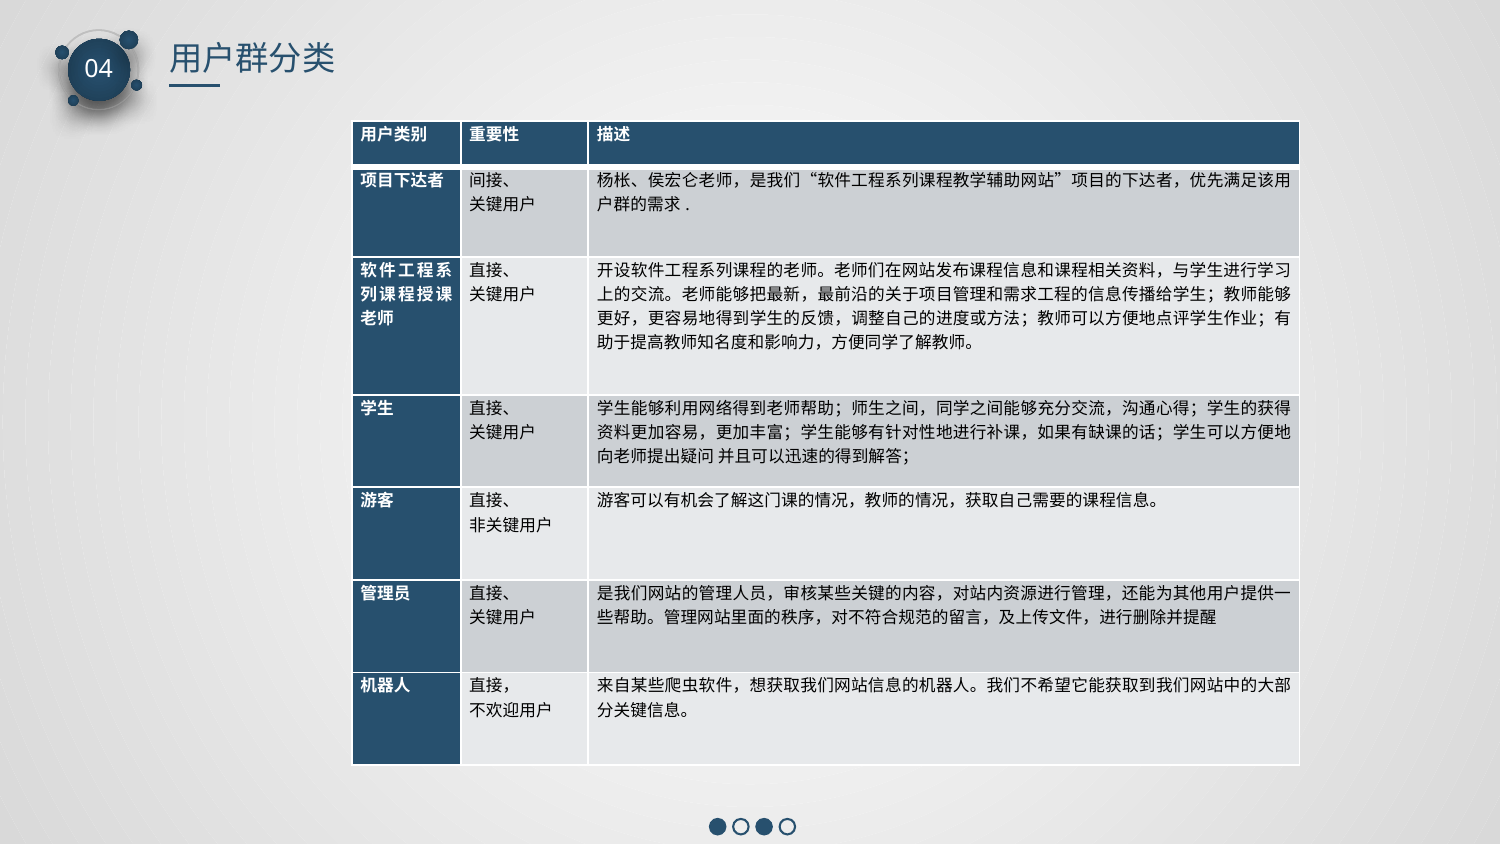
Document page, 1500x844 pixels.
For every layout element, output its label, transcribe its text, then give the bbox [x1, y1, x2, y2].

table_cell 间接、 关键用户 [462, 170, 587, 256]
table_cell 开设软件工程系列课程的老师。老师们在网站发布课程信息和课程相关资料，与学生进行学习上的交流。老师能够把最新，最前沿的关于项目管理和需求工程的信息传播给学生；教师能够更好，更容易地得到学生的反馈，调整自己的进度或方法；教师可以方便地点评学生作业；有助于提高教师知名度和影响力，方便同学了解教师。 [589, 258, 1299, 394]
table_cell 学生能够利用网络得到老师帮助；师生之间，同学之间能够充分交流，沟通心得；学生的获得资料更加容易，更加丰富；学生能够有针对性地进行补课，如果有缺课的话；学生可以方便地向老师提出疑问 并且可以迅速的得到解答； [589, 396, 1299, 486]
table_cell 项目下达者 [353, 170, 460, 256]
table_cell 游客 [353, 488, 460, 579]
table_cell 直接、 关键用户 [462, 396, 587, 486]
table_cell 来自某些爬虫软件，想获取我们网站信息的机器人。我们不希望它能获取到我们网站中的大部分关键信息。 [589, 673, 1299, 764]
table_cell 直接、 关键用户 [462, 581, 587, 672]
table_cell 学生 [353, 396, 460, 486]
table_cell 直接、 关键用户 [462, 258, 587, 394]
text_box 用户群分类 [154, 30, 351, 85]
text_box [55, 30, 143, 110]
table_header 描述 [589, 122, 1299, 164]
table_cell 管理员 [353, 581, 460, 672]
table_cell 直接， 不欢迎用户 [462, 673, 587, 764]
table_header 重要性 [462, 122, 587, 164]
table_cell 游客可以有机会了解这门课的情况，教师的情况，获取自己需要的课程信息。 [589, 488, 1299, 579]
table_cell 是我们网站的管理人员，审核某些关键的内容，对站内资源进行管理，还能为其他用户提供一些帮助。管理网站里面的秩序，对不符合规范的留言，及上传文件，进行删除并提醒 [589, 581, 1299, 672]
table_cell 机器人 [353, 673, 460, 764]
table_cell 杨枨、侯宏仑老师，是我们“软件工程系列课程教学辅助网站”项目的下达者，优先满足该用户群的需求. [589, 170, 1299, 256]
table_cell 软件工程系列课程授课老师 [353, 258, 460, 394]
table_cell 直接、 非关键用户 [462, 488, 587, 579]
table_header 用户类别 [353, 122, 460, 164]
